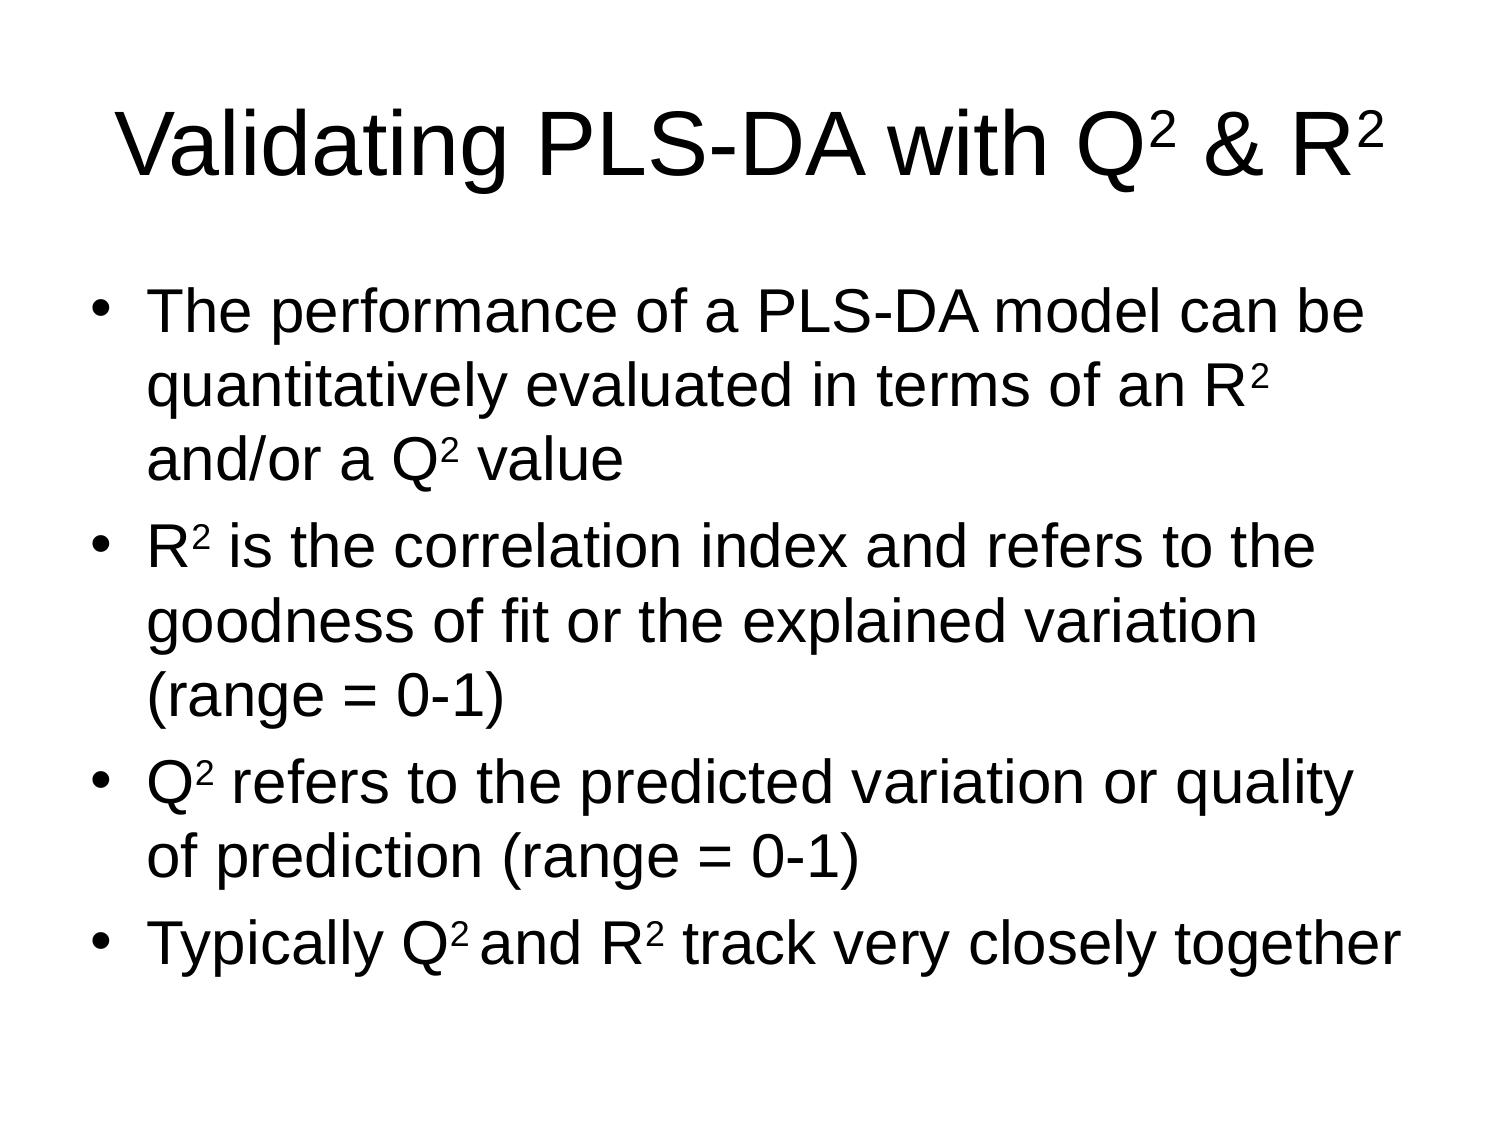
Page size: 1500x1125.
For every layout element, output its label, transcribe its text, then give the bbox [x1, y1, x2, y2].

title Validating PLS-DA with Q2 & R2 [75, 45, 1425, 233]
list The performance of a PLS-DA model can be quantitatively evaluated in terms of an R2 and/or a Q2 value R2 is the correlation index and refers to the goodness of fit or the explained variation (range = 0-1) Q2 refers to the predicted variation or quality of prediction (range = 0-1) Typically Q2 and R2 track very closely together [75, 262, 1425, 1005]
